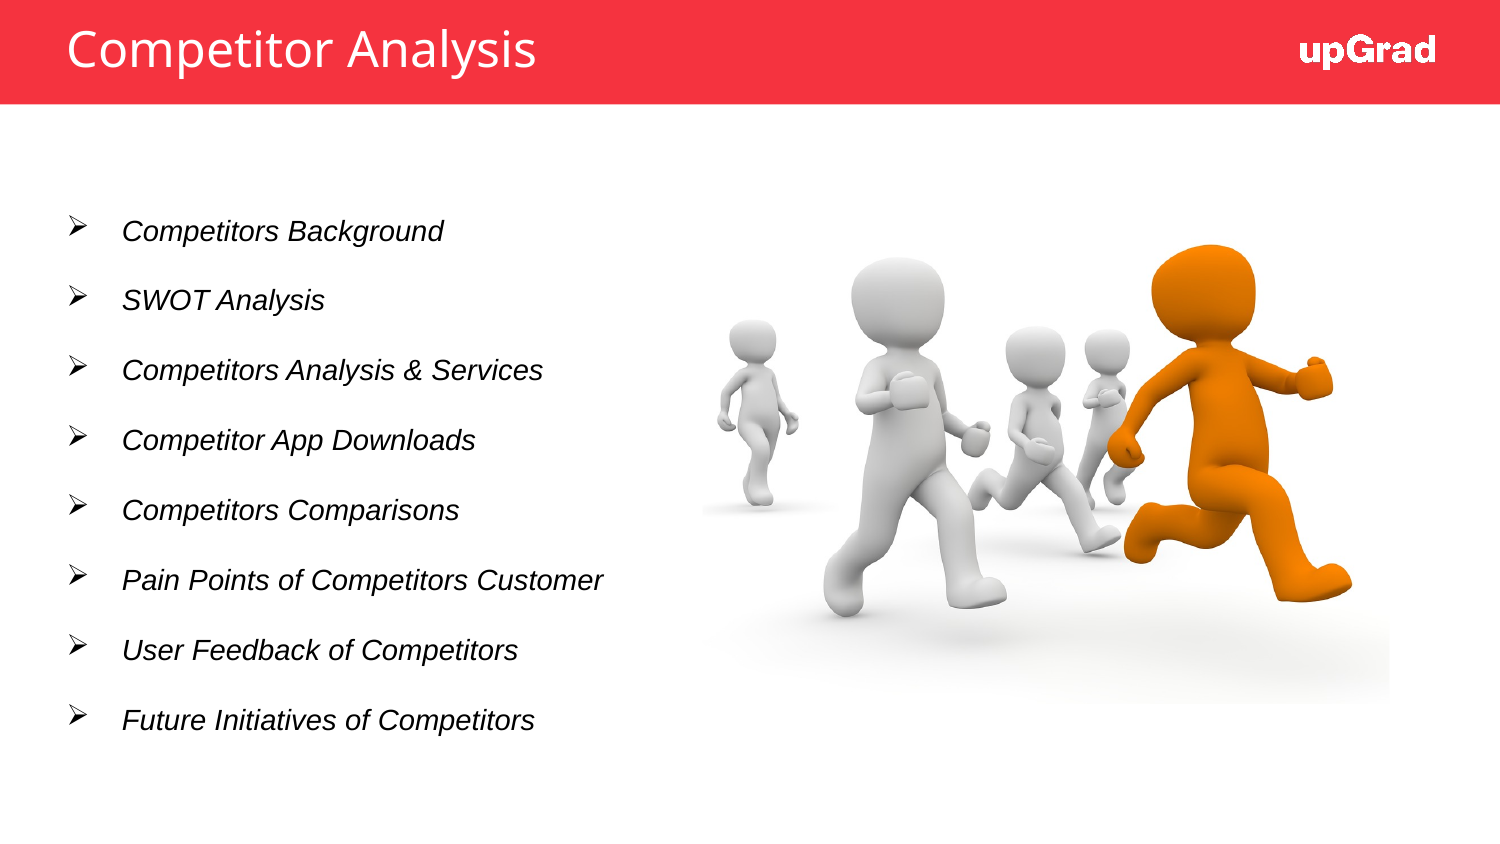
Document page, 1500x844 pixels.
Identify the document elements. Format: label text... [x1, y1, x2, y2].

text_box Competitors Background SWOT Analysis Competitors Analysis & Services Competitor App Downloads Competitors Comparisons Pain Points of Competitors Customer User Feedback of Competitors Future Initiatives of Competitors [51, 169, 693, 744]
picture [702, 204, 1390, 704]
title Competitor Analysis [51, 20, 1223, 83]
picture [1300, 34, 1435, 70]
